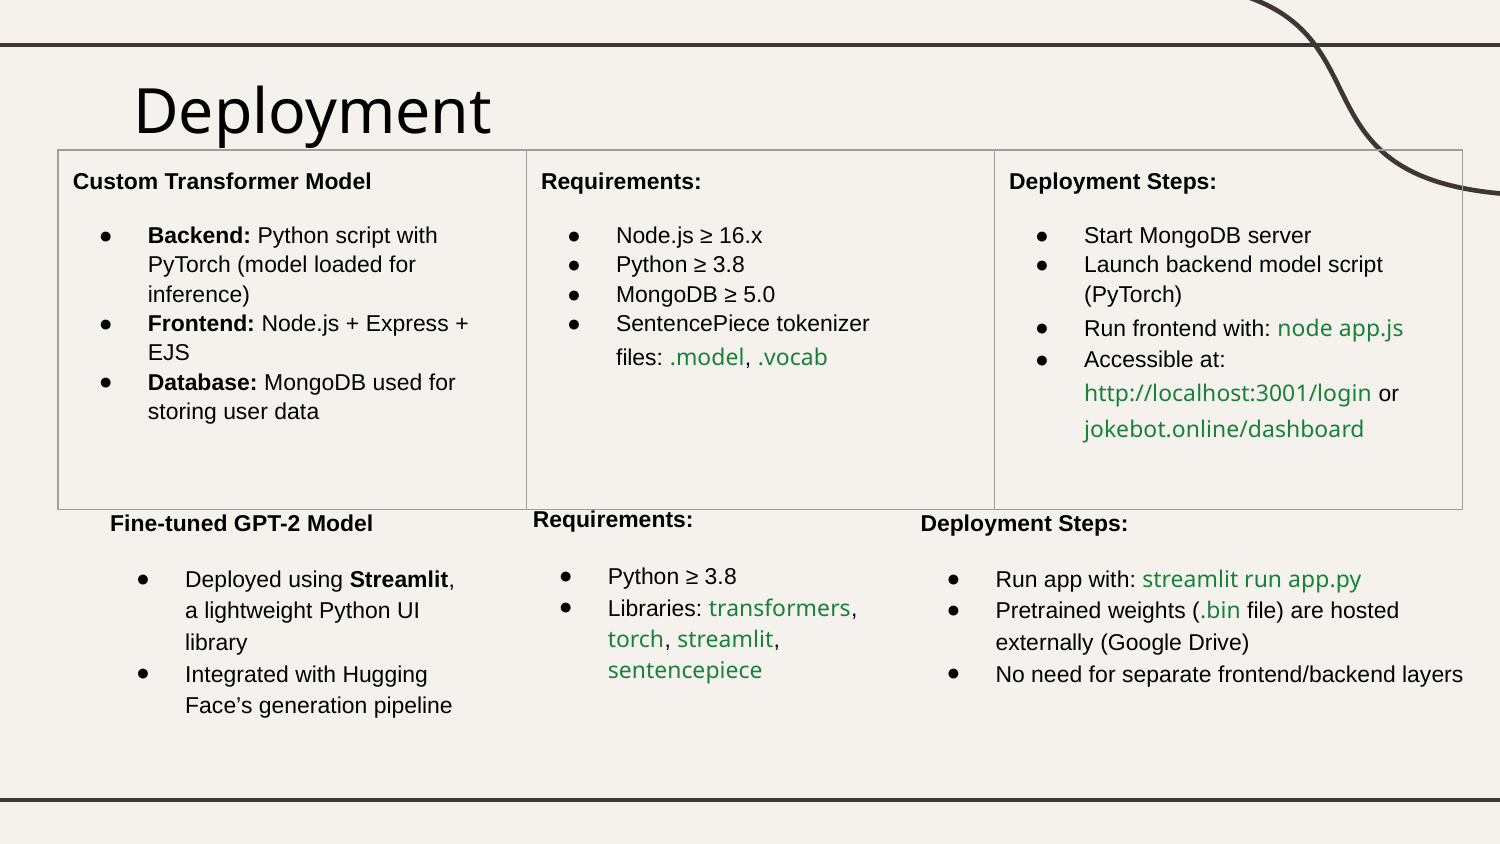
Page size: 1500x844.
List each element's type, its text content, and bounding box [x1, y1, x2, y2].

table_header Custom Transformer Model Backend: Python script with PyTorch (model loaded for inference) Frontend: Node.js + Express + EJS Database: MongoDB used for storing user data [59, 151, 526, 509]
text_box Fine-tuned GPT-2 Model Deployed using Streamlit, a lightweight Python UI library Integrated with Hugging Face’s generation pipeline [95, 496, 481, 726]
table_header Requirements: Node.js ≥ 16.x Python ≥ 3.8 MongoDB ≥ 5.0 SentencePiece tokenizer files: .model, .vocab [527, 151, 994, 496]
title Deployment [118, 55, 892, 149]
text_box Deployment Steps: Run app with: streamlit run app.py Pretrained weights (.bin file) are hosted externally (Google Drive) No need for separate frontend/backend layers [905, 496, 1500, 694]
table_header Deployment Steps: Start MongoDB server Launch backend model script (PyTorch) Run frontend with: node app.js Accessible at: http://localhost:3001/login or jokebot.online/dashboard [995, 151, 1462, 496]
text_box Requirements: Python ≥ 3.8 Libraries: transformers, torch, streamlit, sentencepiece [518, 493, 920, 726]
